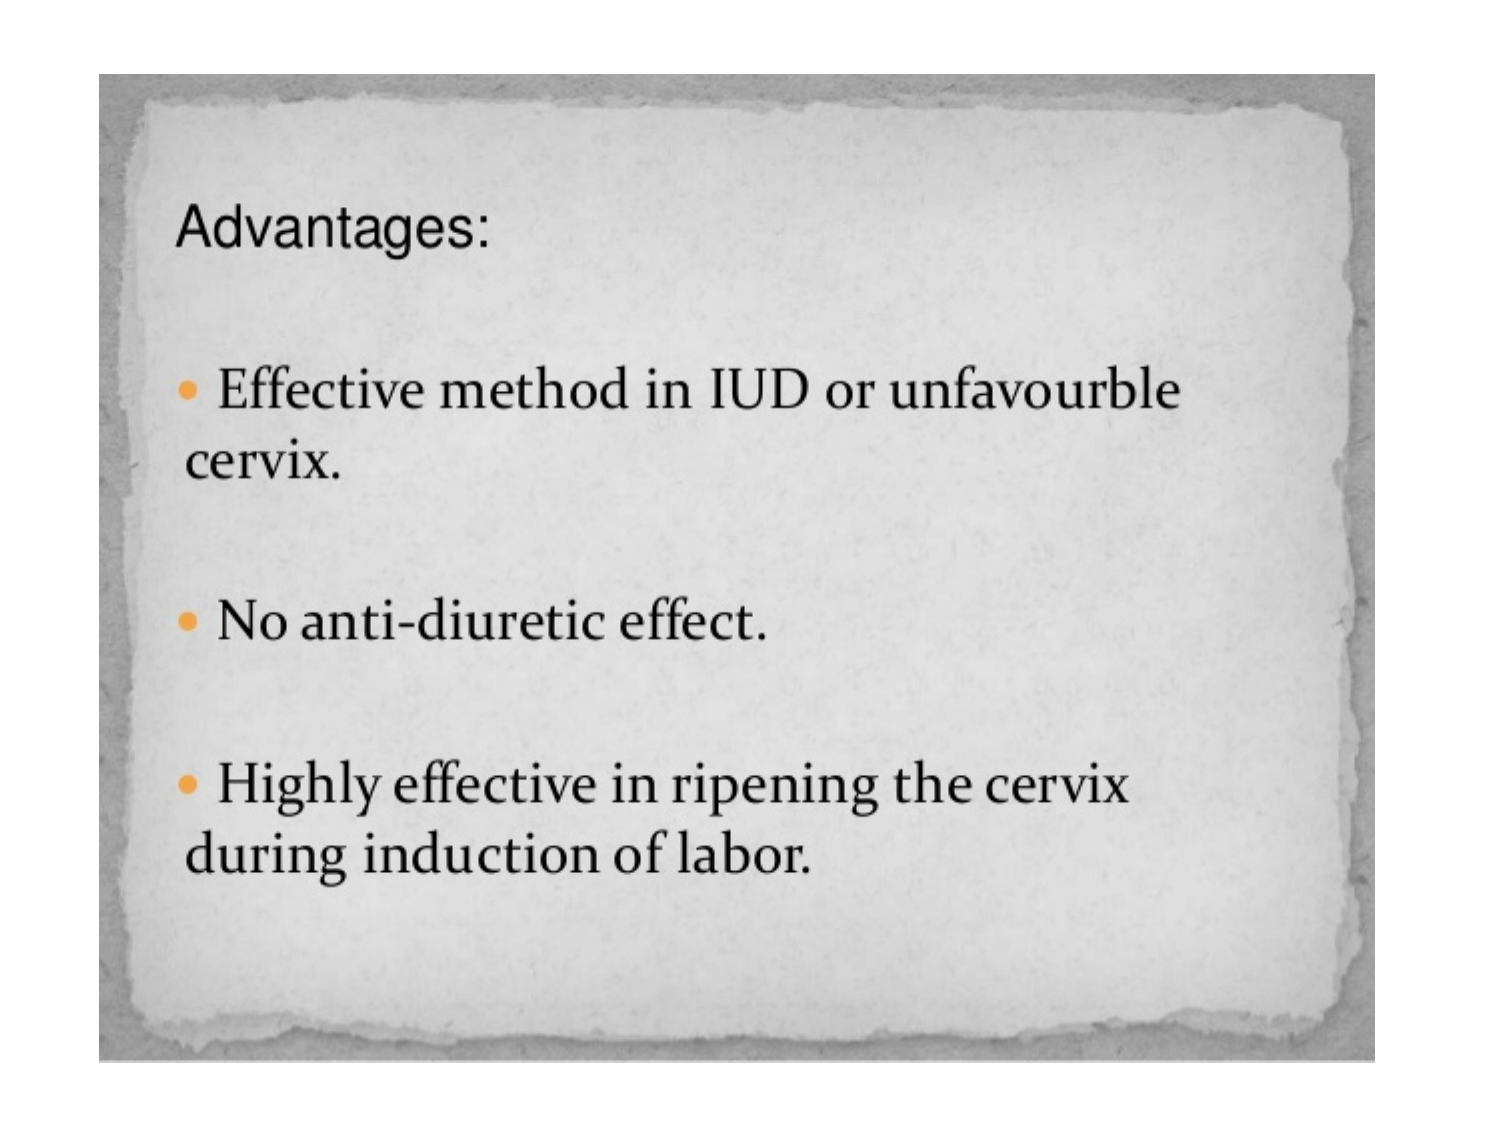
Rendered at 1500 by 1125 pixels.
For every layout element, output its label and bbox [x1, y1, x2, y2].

picture [99, 74, 1376, 1063]
